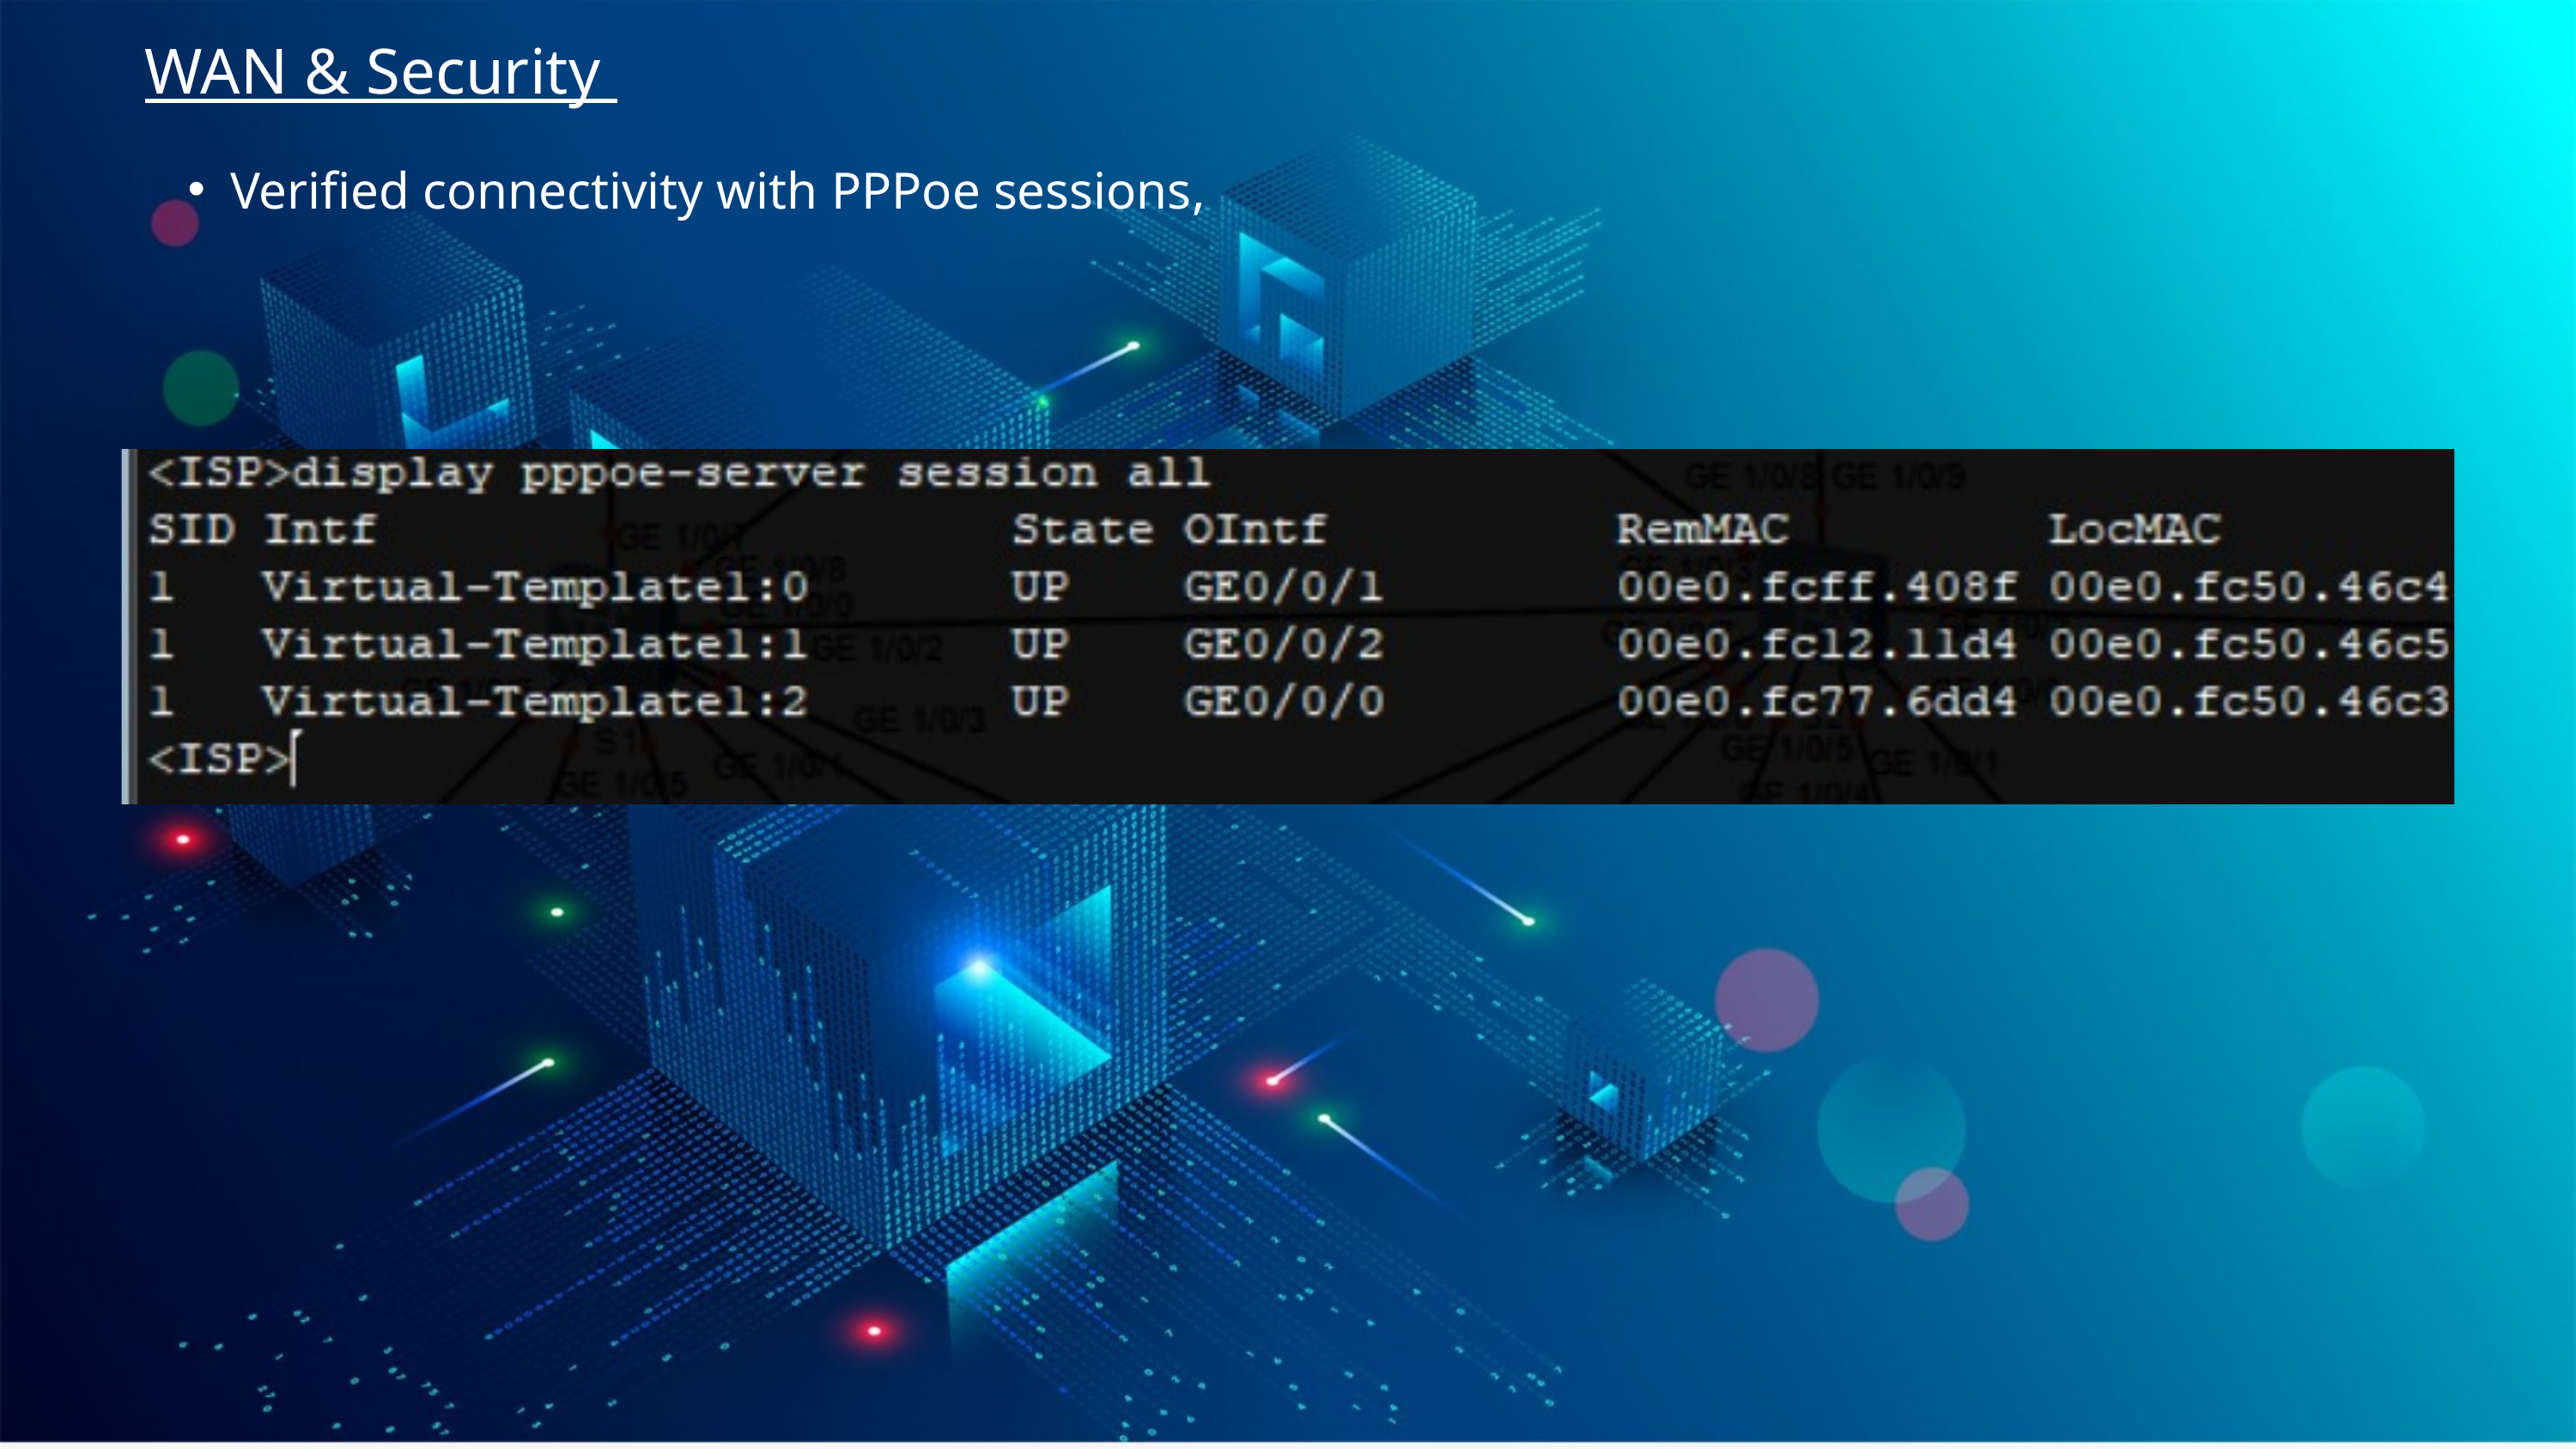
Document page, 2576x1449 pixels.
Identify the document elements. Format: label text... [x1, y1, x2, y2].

text_box [0, 0, 2576, 1449]
text_box WAN & Security Verified connectivity with PPPoe sessions, [144, 43, 1824, 270]
text_box [121, 449, 2455, 804]
